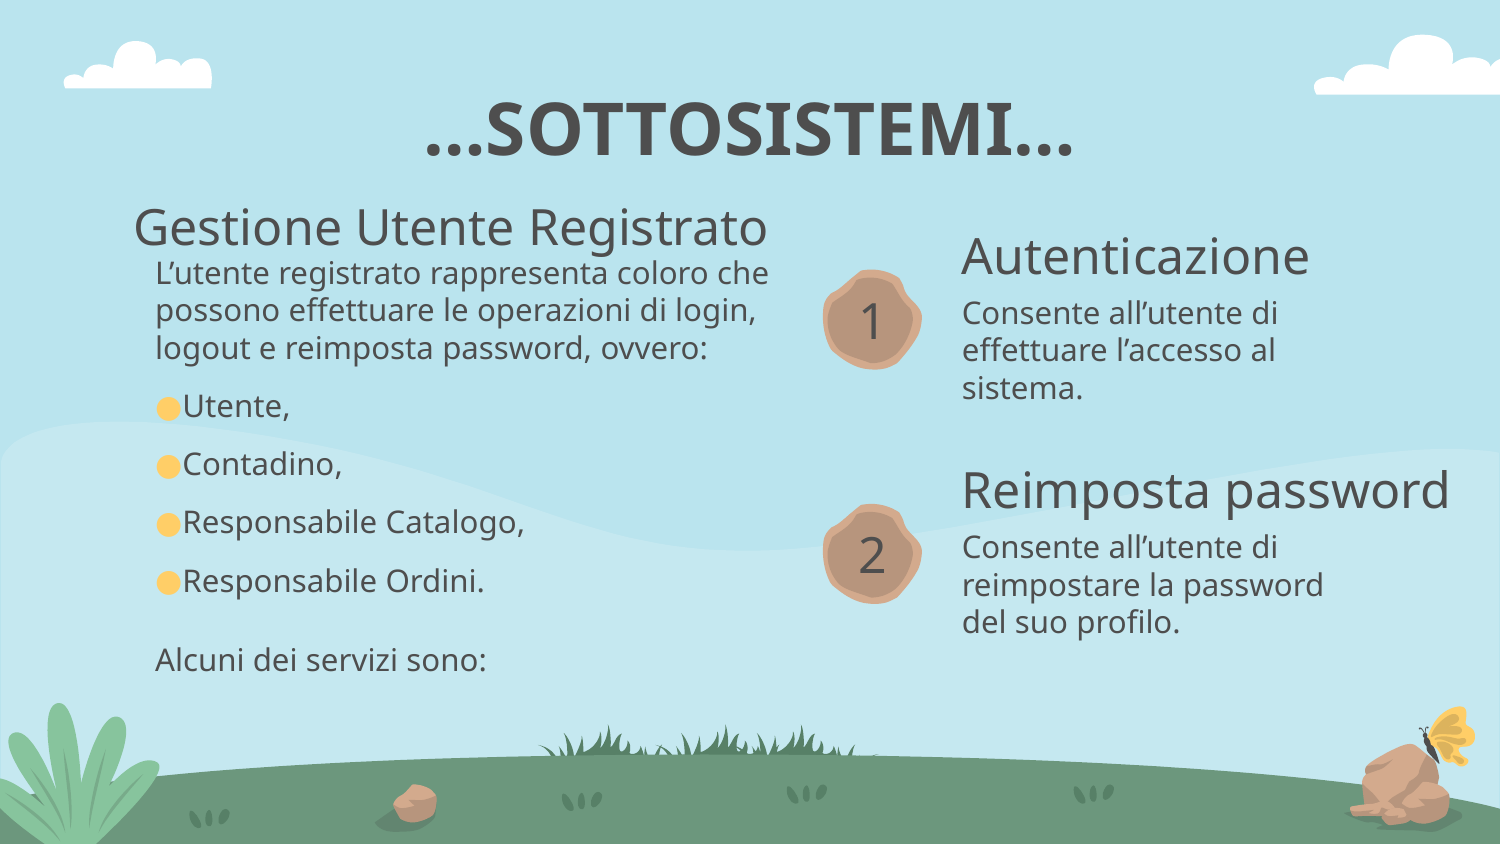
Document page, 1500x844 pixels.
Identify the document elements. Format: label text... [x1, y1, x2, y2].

text_box Autenticazione [946, 225, 1346, 284]
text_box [822, 269, 923, 370]
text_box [822, 503, 923, 605]
title …SOTTOSISTEMI… [118, 88, 1382, 164]
text_box Gestione Utente Registrato [118, 196, 798, 254]
text_box Reimposta password [946, 459, 1467, 519]
text_box Consente all’utente di reimpostare la password del suo profilo. [946, 518, 1346, 649]
text_box Consente all’utente di effettuare l’accesso al sistema. [946, 284, 1346, 415]
text_box L’utente registrato rappresenta coloro che possono effettuare le operazioni di login, logout e reimposta password, ovvero: Utente, Contadino, Responsabile Catalogo, Responsabile Ordini. Alcuni dei servizi sono: [118, 254, 798, 677]
